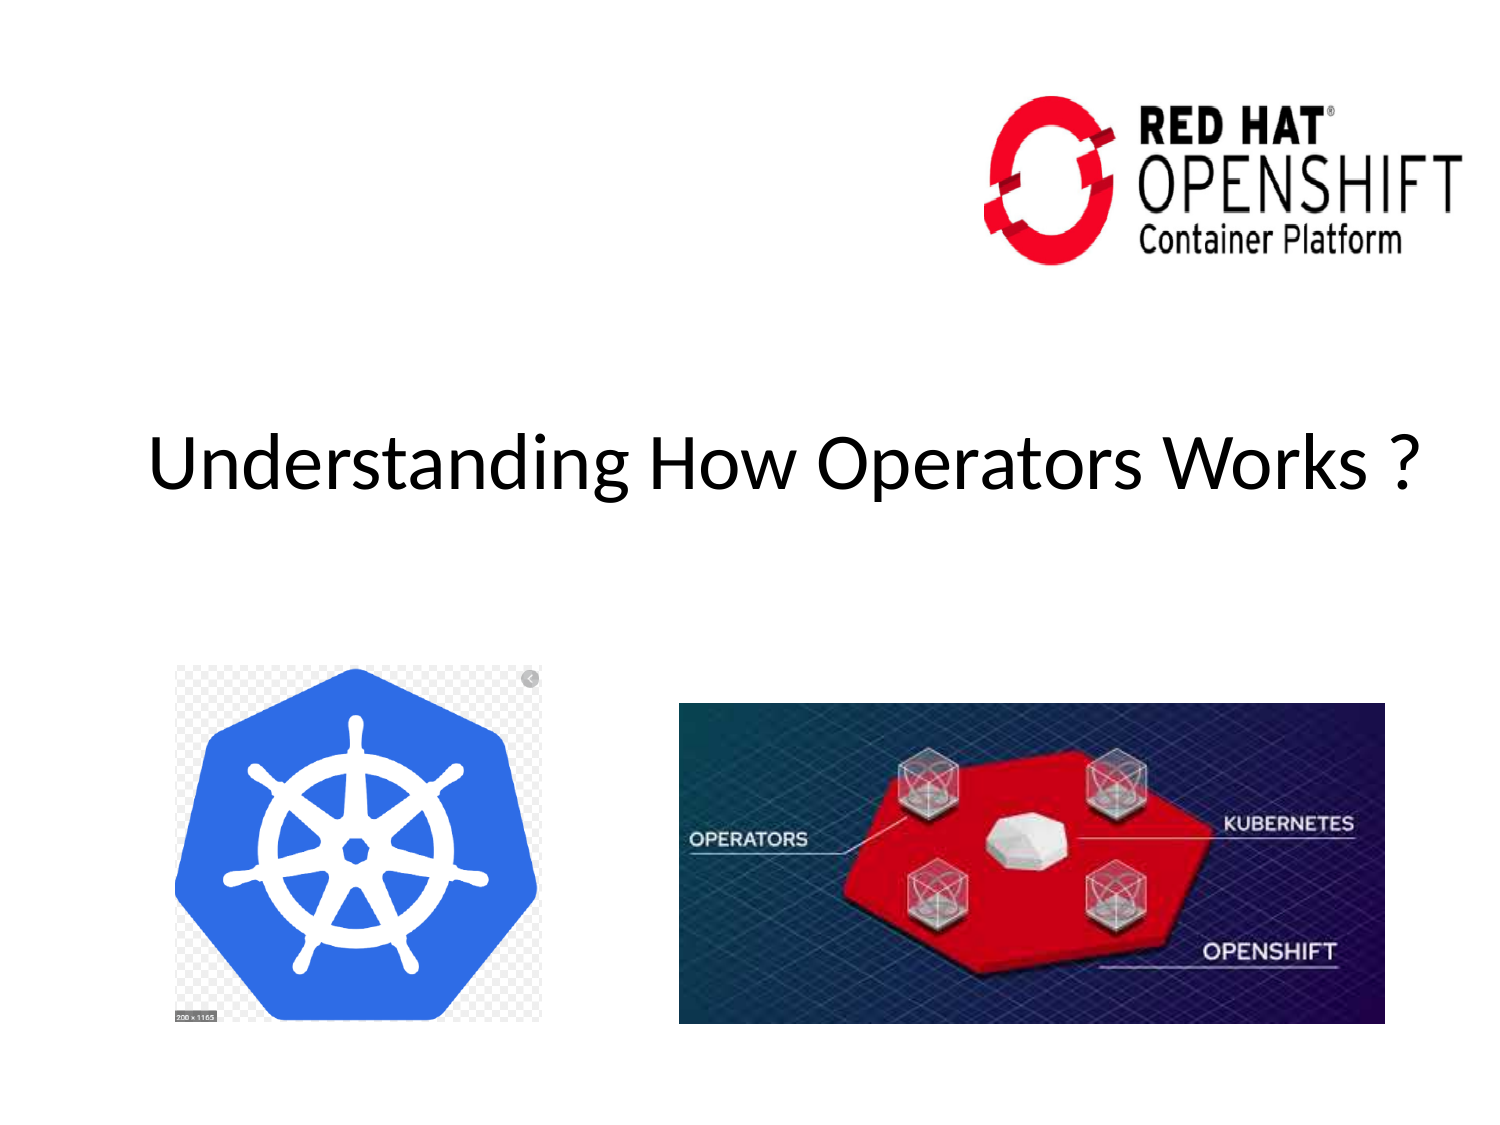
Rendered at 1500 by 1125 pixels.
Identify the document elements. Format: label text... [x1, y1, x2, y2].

picture [175, 665, 542, 1023]
picture [679, 702, 1385, 1024]
title Understanding How Operators Works ? [105, 363, 1468, 551]
picture [984, 34, 1466, 279]
